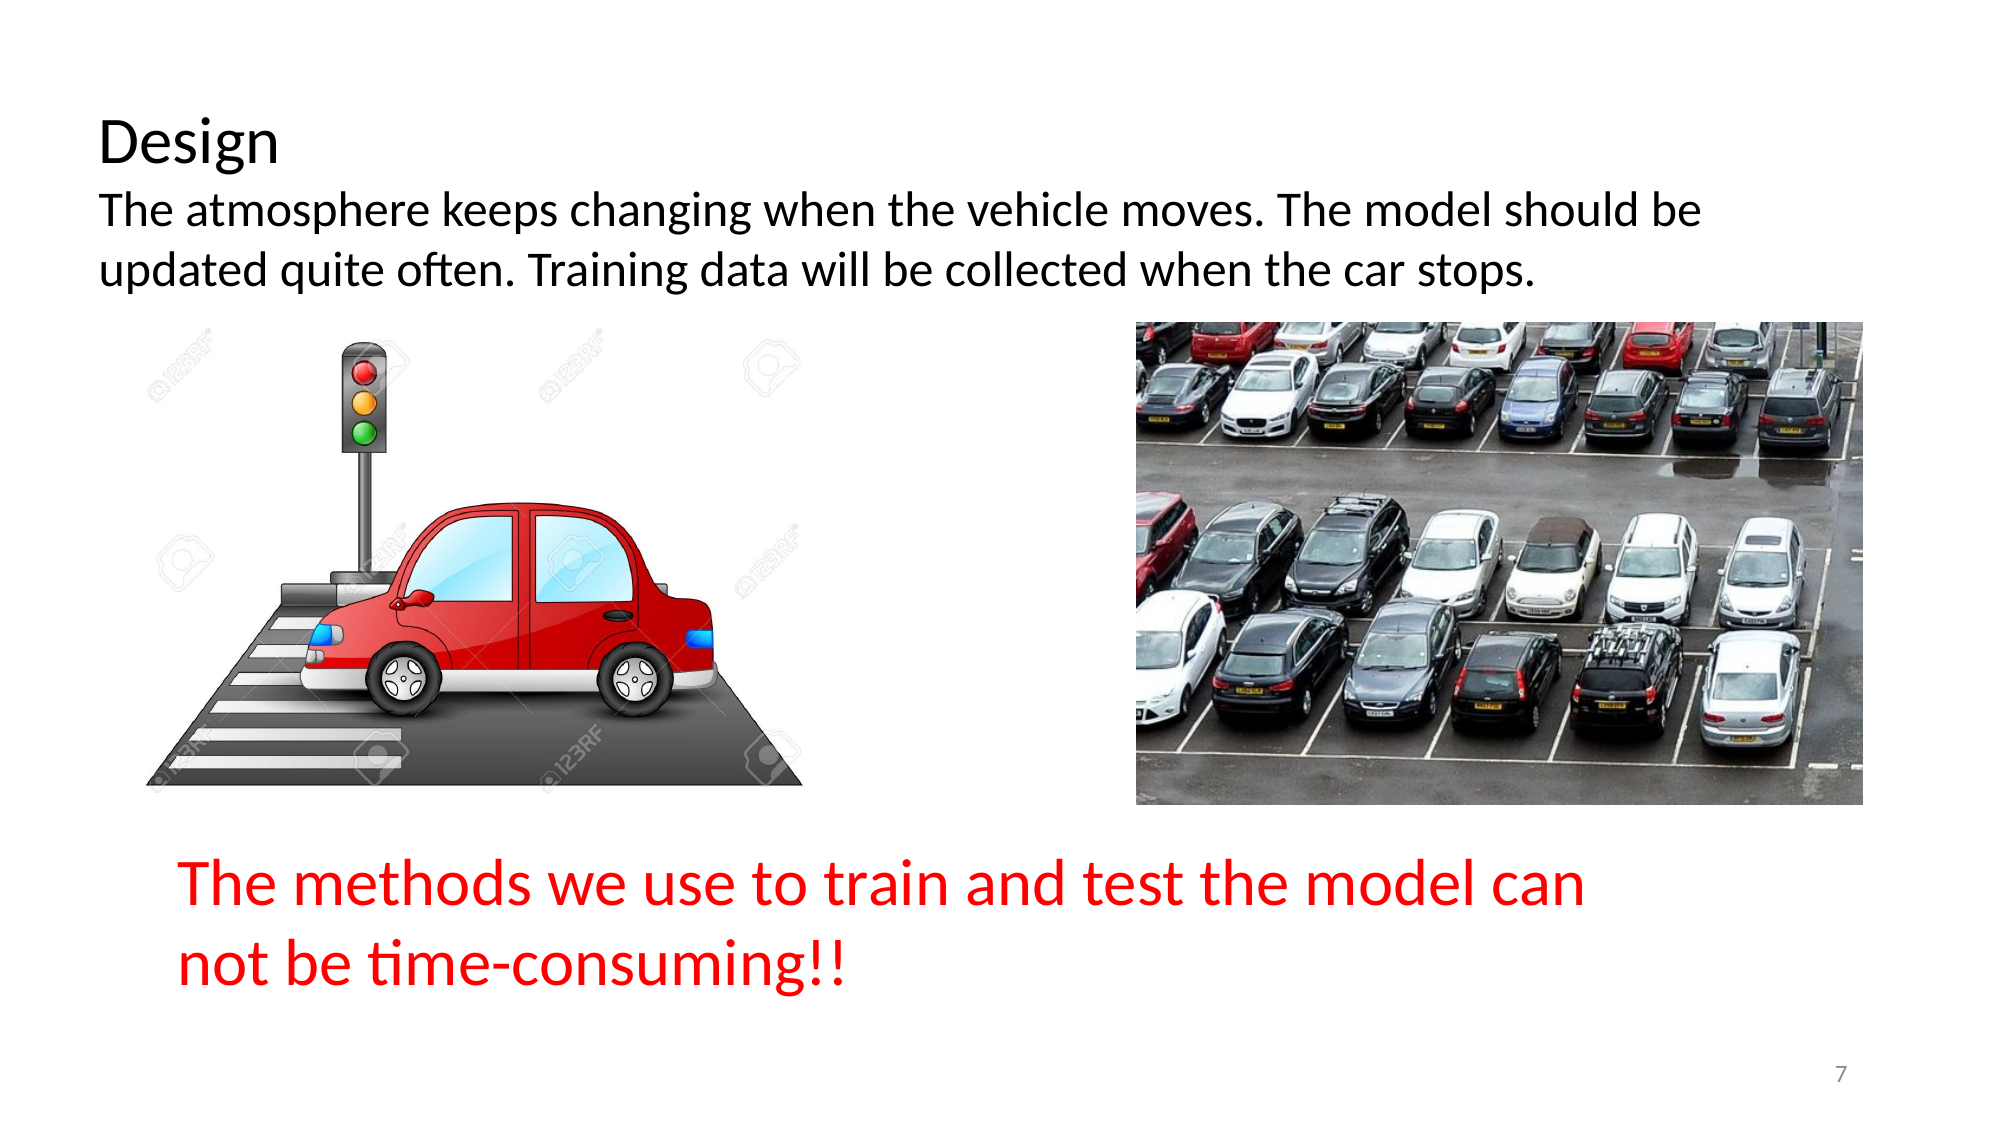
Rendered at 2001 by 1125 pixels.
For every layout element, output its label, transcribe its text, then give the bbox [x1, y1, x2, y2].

picture [1136, 322, 1863, 805]
text_box The methods we use to train and test the model can not be time-consuming!! [162, 831, 1691, 1007]
text_box Design The atmosphere keeps changing when the vehicle moves. The model should be updated quite often. Training data will be collected when the car stops. [83, 89, 1750, 304]
slide_number 7 [1412, 1042, 1863, 1103]
picture [128, 311, 820, 816]
